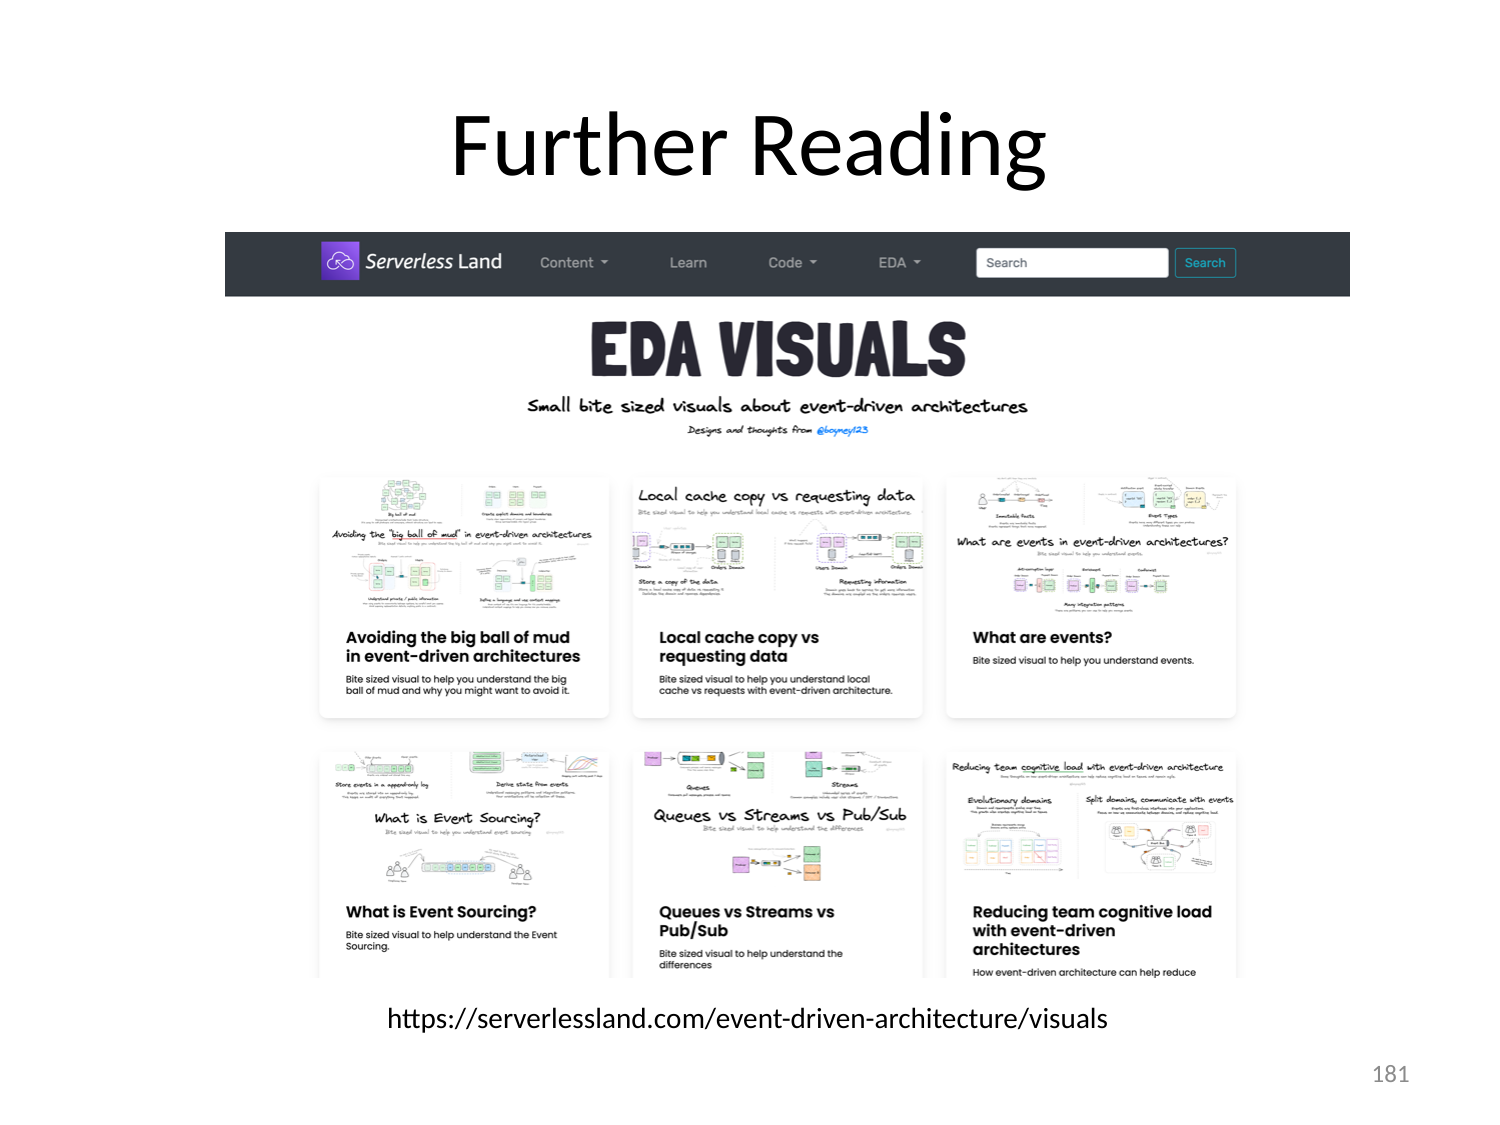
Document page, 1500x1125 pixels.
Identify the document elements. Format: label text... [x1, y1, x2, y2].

picture [225, 232, 1350, 979]
text_box https://serverlessland.com/event-driven-architecture/visuals [372, 992, 1231, 1042]
slide_number 181 [1074, 1042, 1425, 1103]
title Further Reading [75, 45, 1425, 233]
